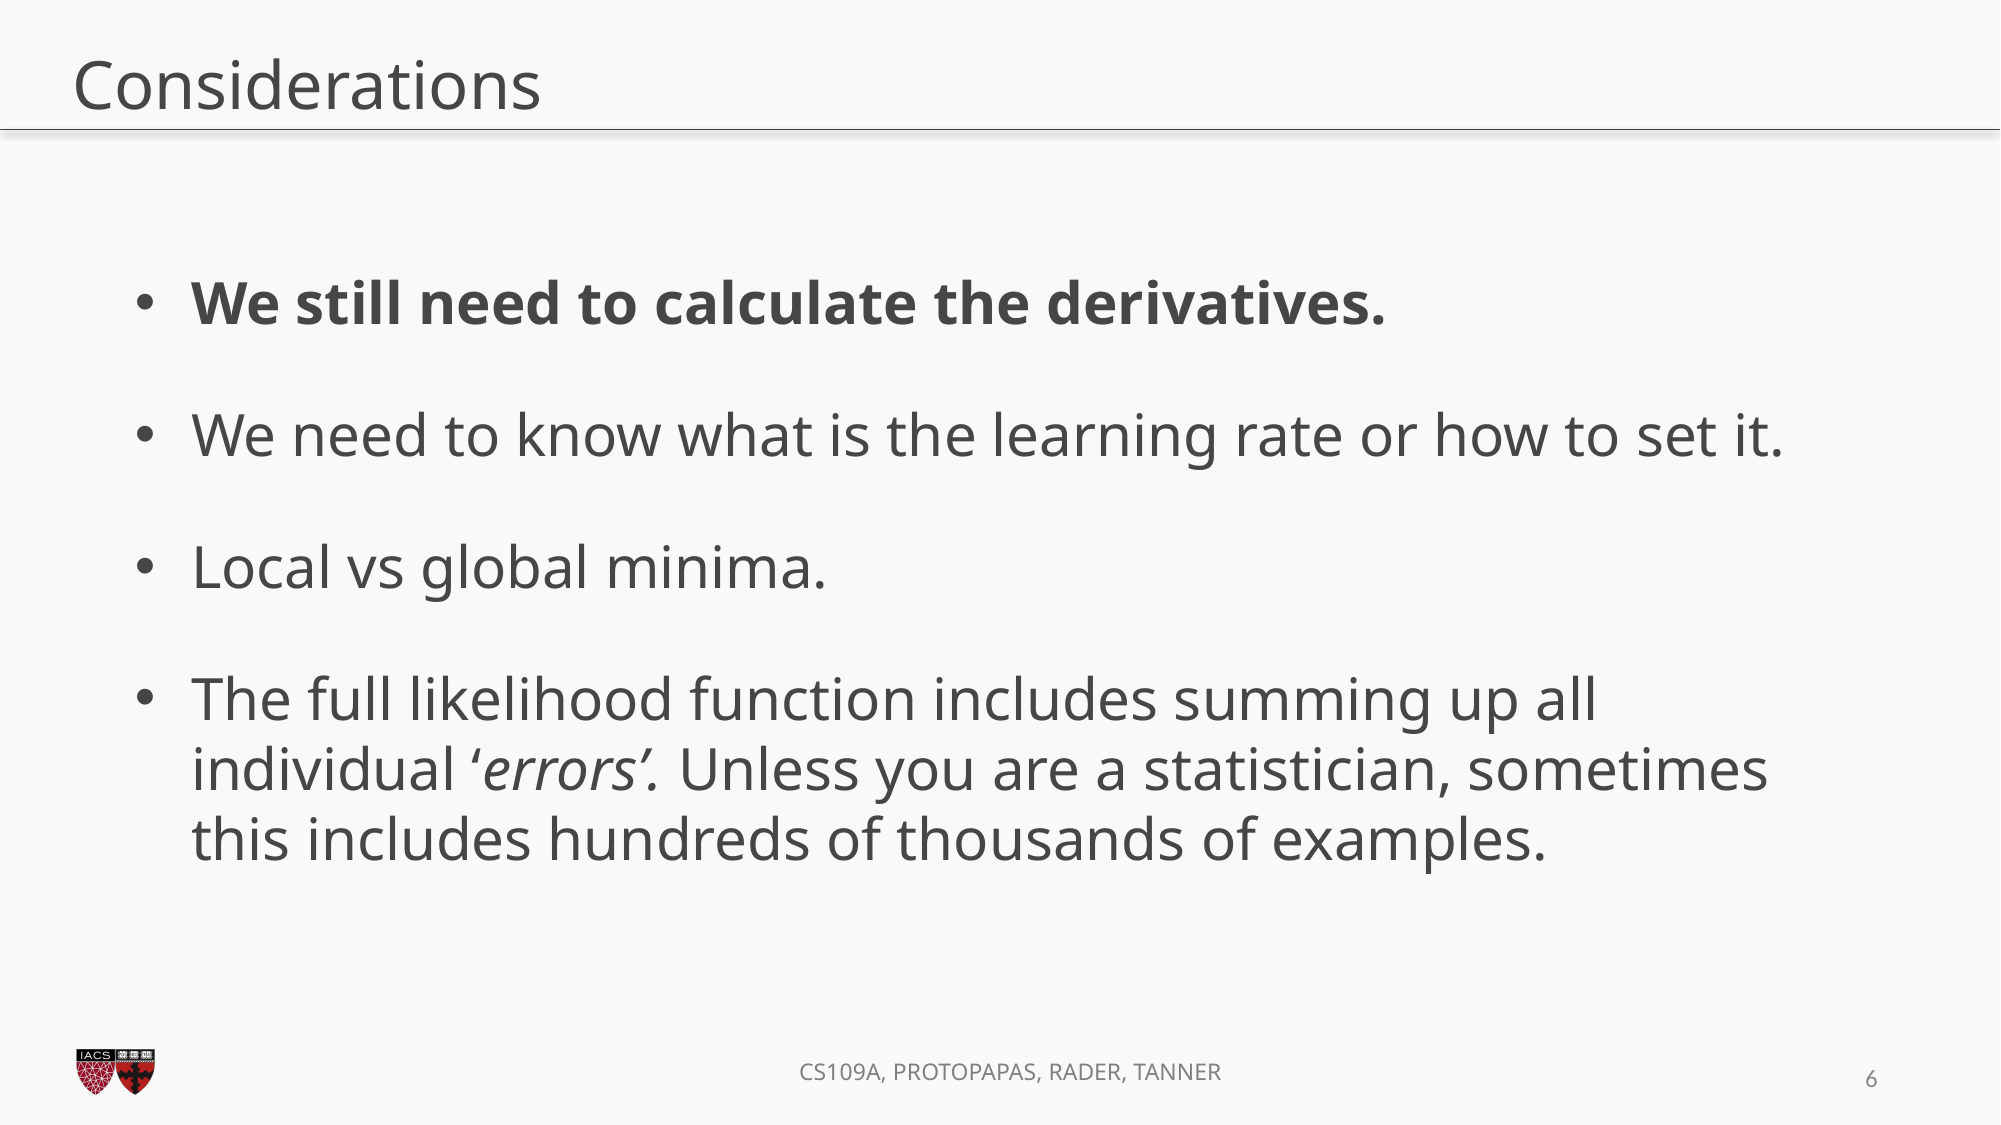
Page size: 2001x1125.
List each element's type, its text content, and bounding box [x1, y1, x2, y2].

title Considerations [57, 35, 1943, 162]
list We still need to calculate the derivatives. We need to know what is the learning rate or how to set it. Local vs global minima. The full likelihood function includes summing up all individual ‘errors’. Unless you are a statistician, sometimes this includes hundreds of thousands of examples. [120, 259, 1815, 606]
picture [75, 1049, 155, 1095]
